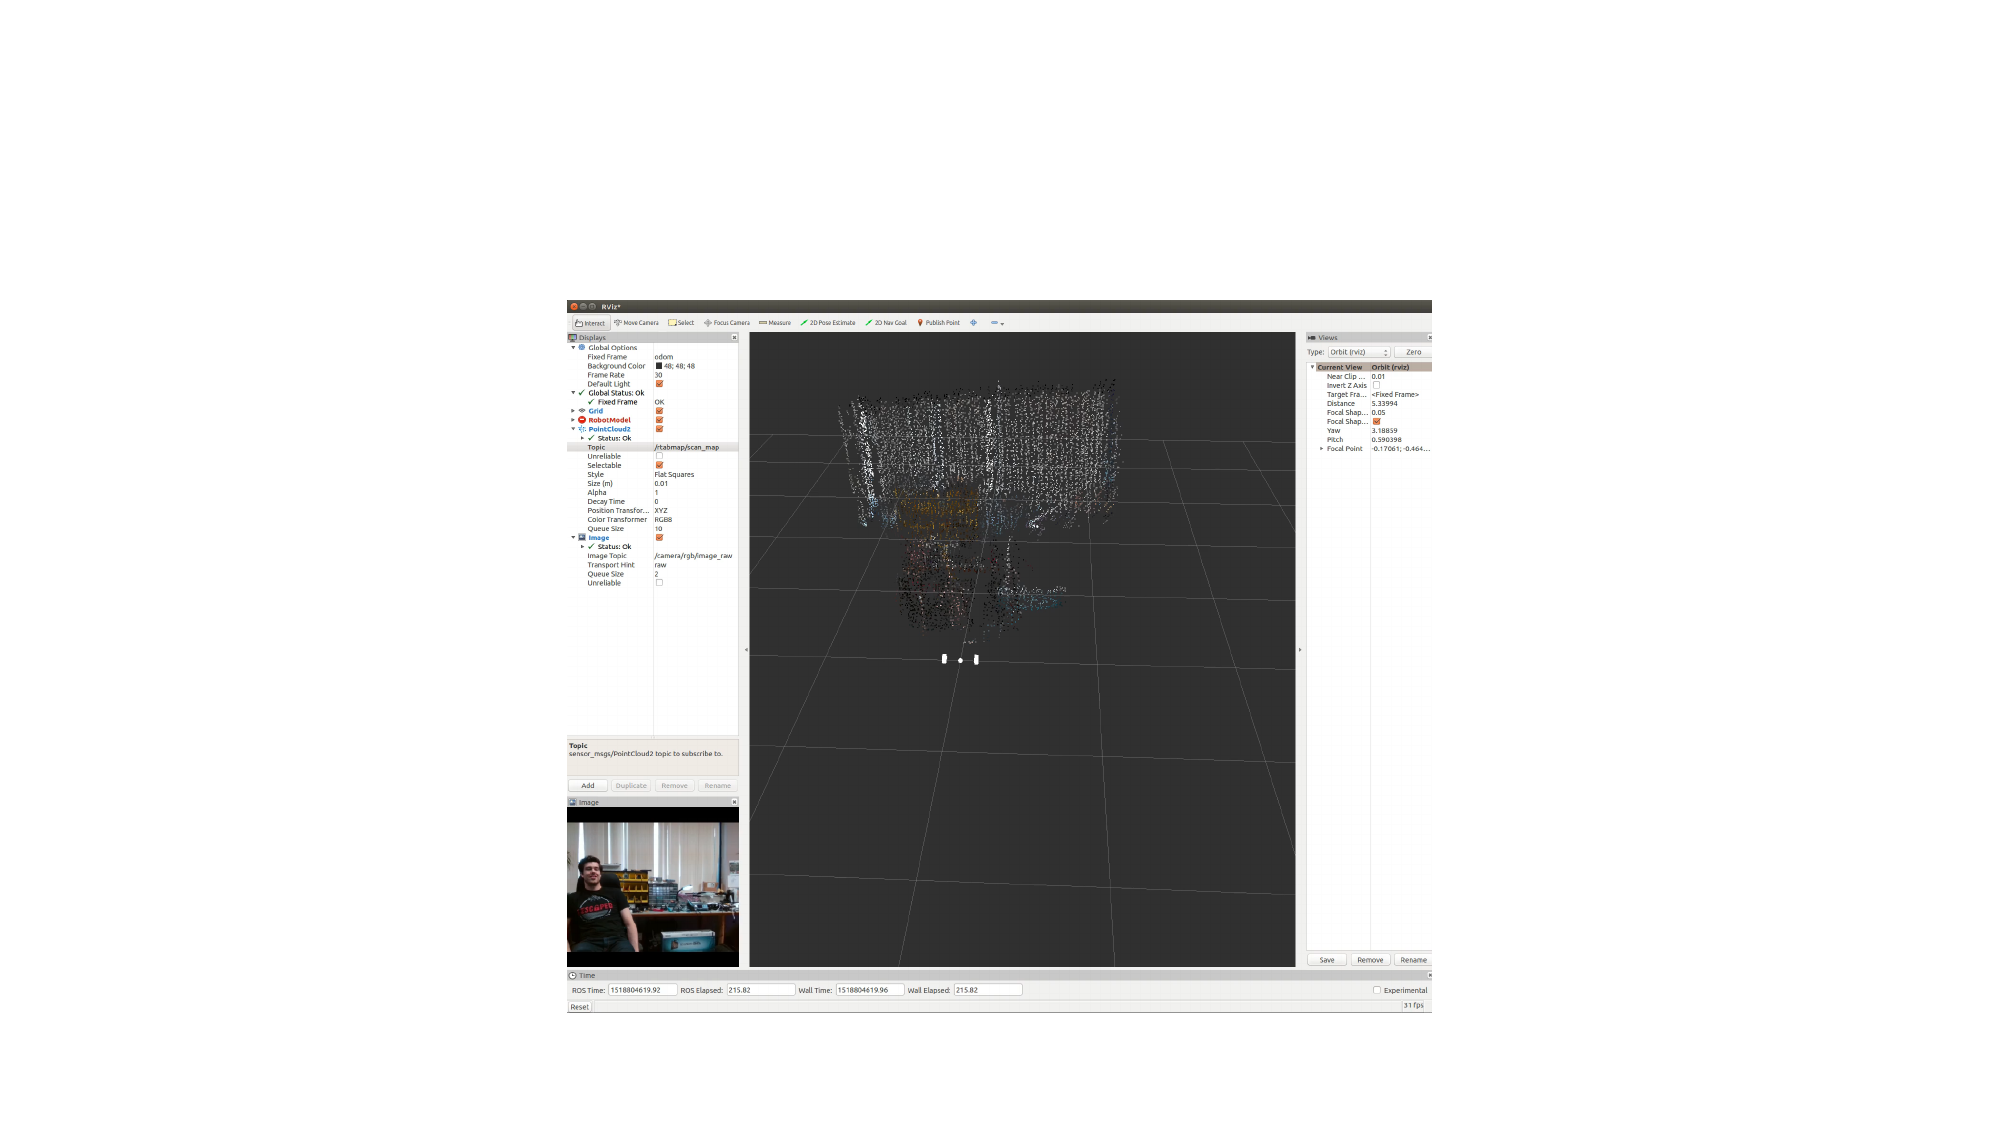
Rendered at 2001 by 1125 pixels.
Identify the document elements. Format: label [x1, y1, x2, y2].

list [567, 299, 1433, 1014]
